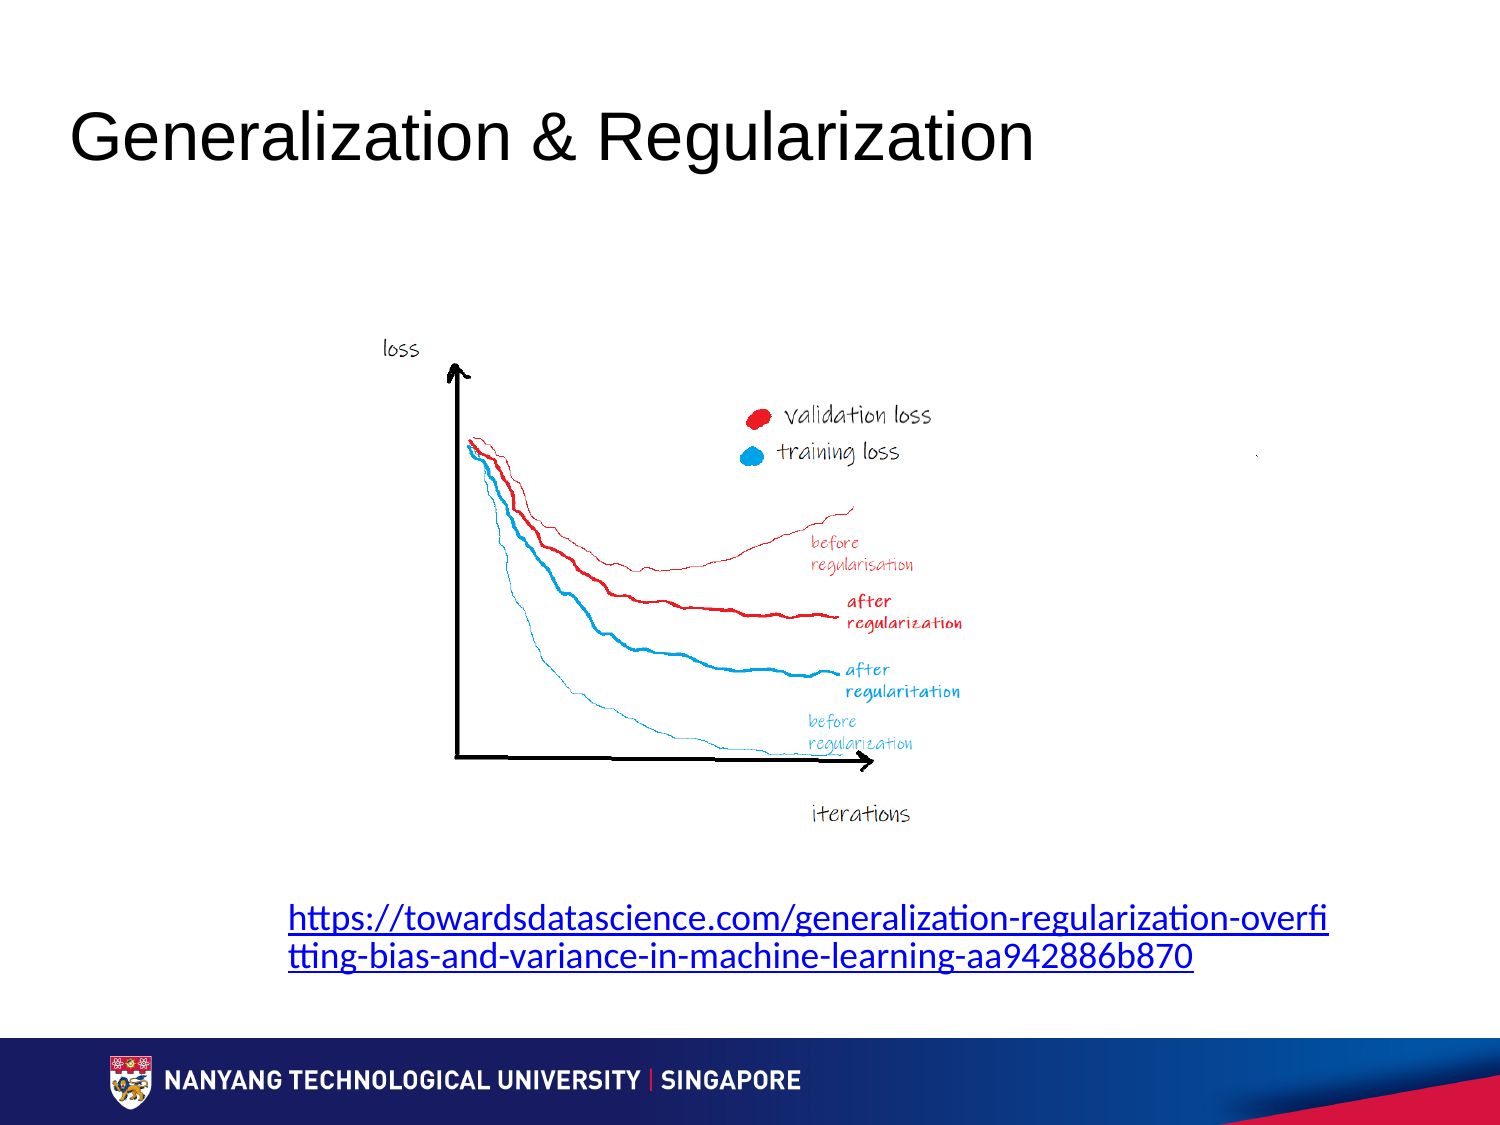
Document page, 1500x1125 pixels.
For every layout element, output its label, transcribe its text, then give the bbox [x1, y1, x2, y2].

picture [0, 185, 1370, 957]
picture [0, 1038, 1500, 1125]
title Generalization & Regularization [54, 39, 1405, 227]
